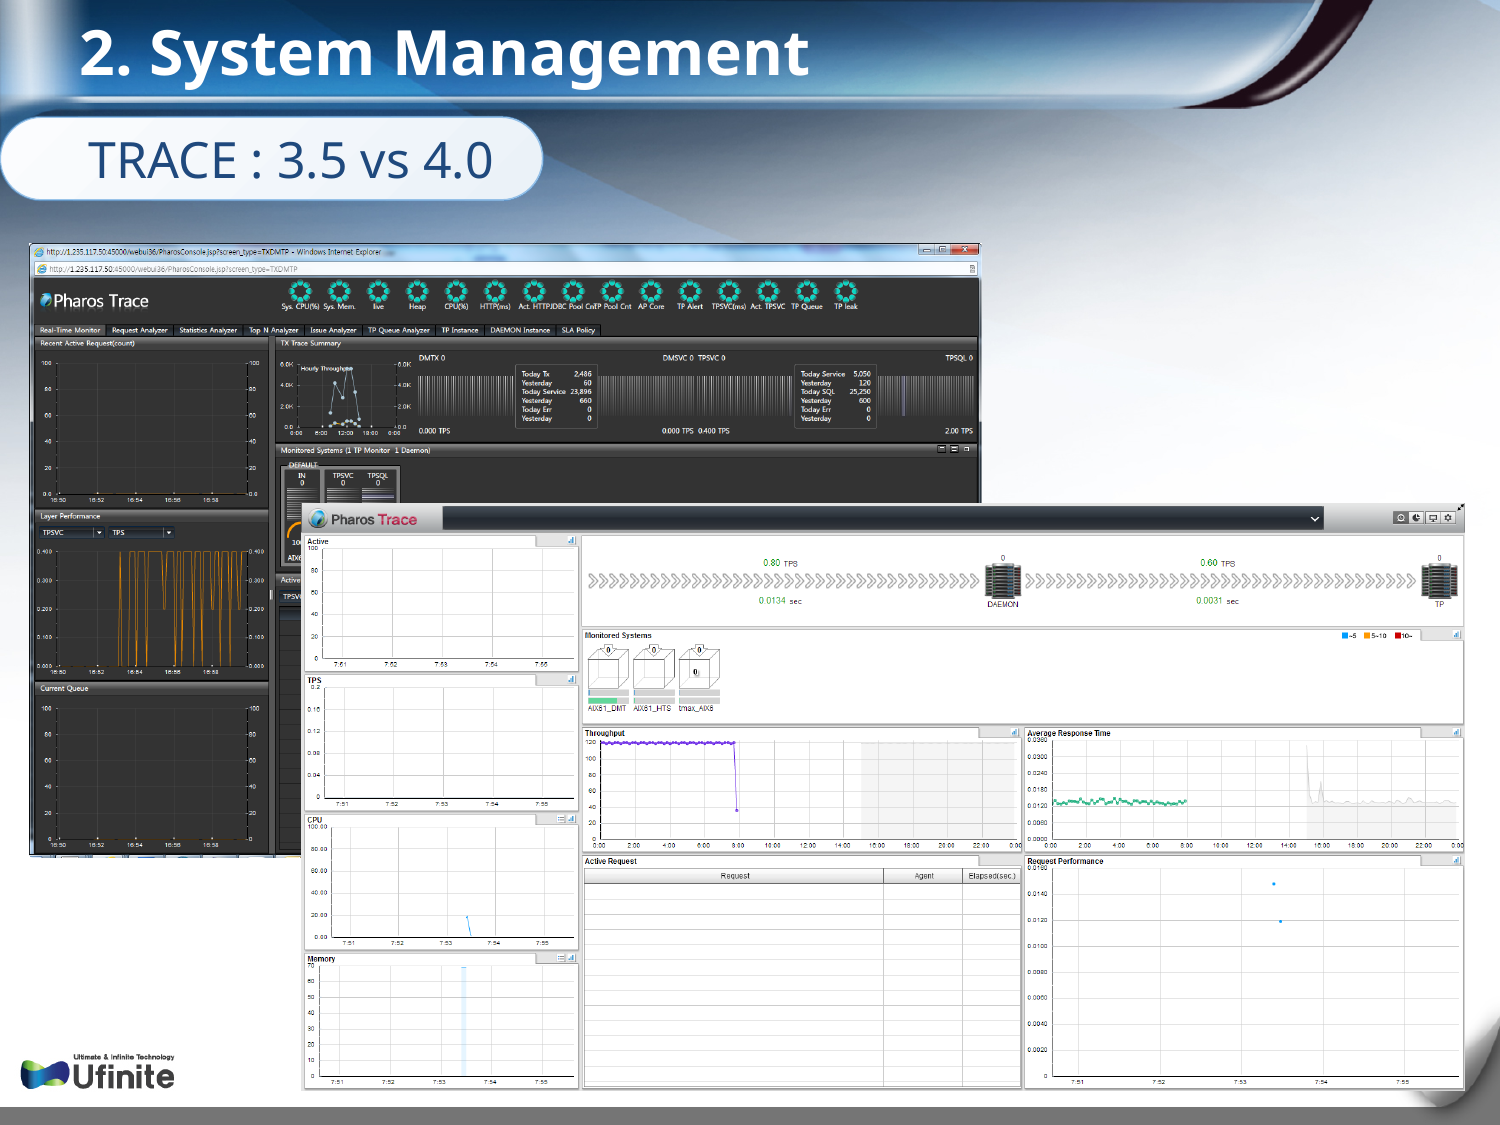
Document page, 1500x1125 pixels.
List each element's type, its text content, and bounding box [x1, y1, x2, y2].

text_box TRACE : 3.5 vs 4.0 [0, 116, 543, 201]
picture [0, 0, 1500, 1125]
text_box 2. System Management [63, 0, 1118, 104]
